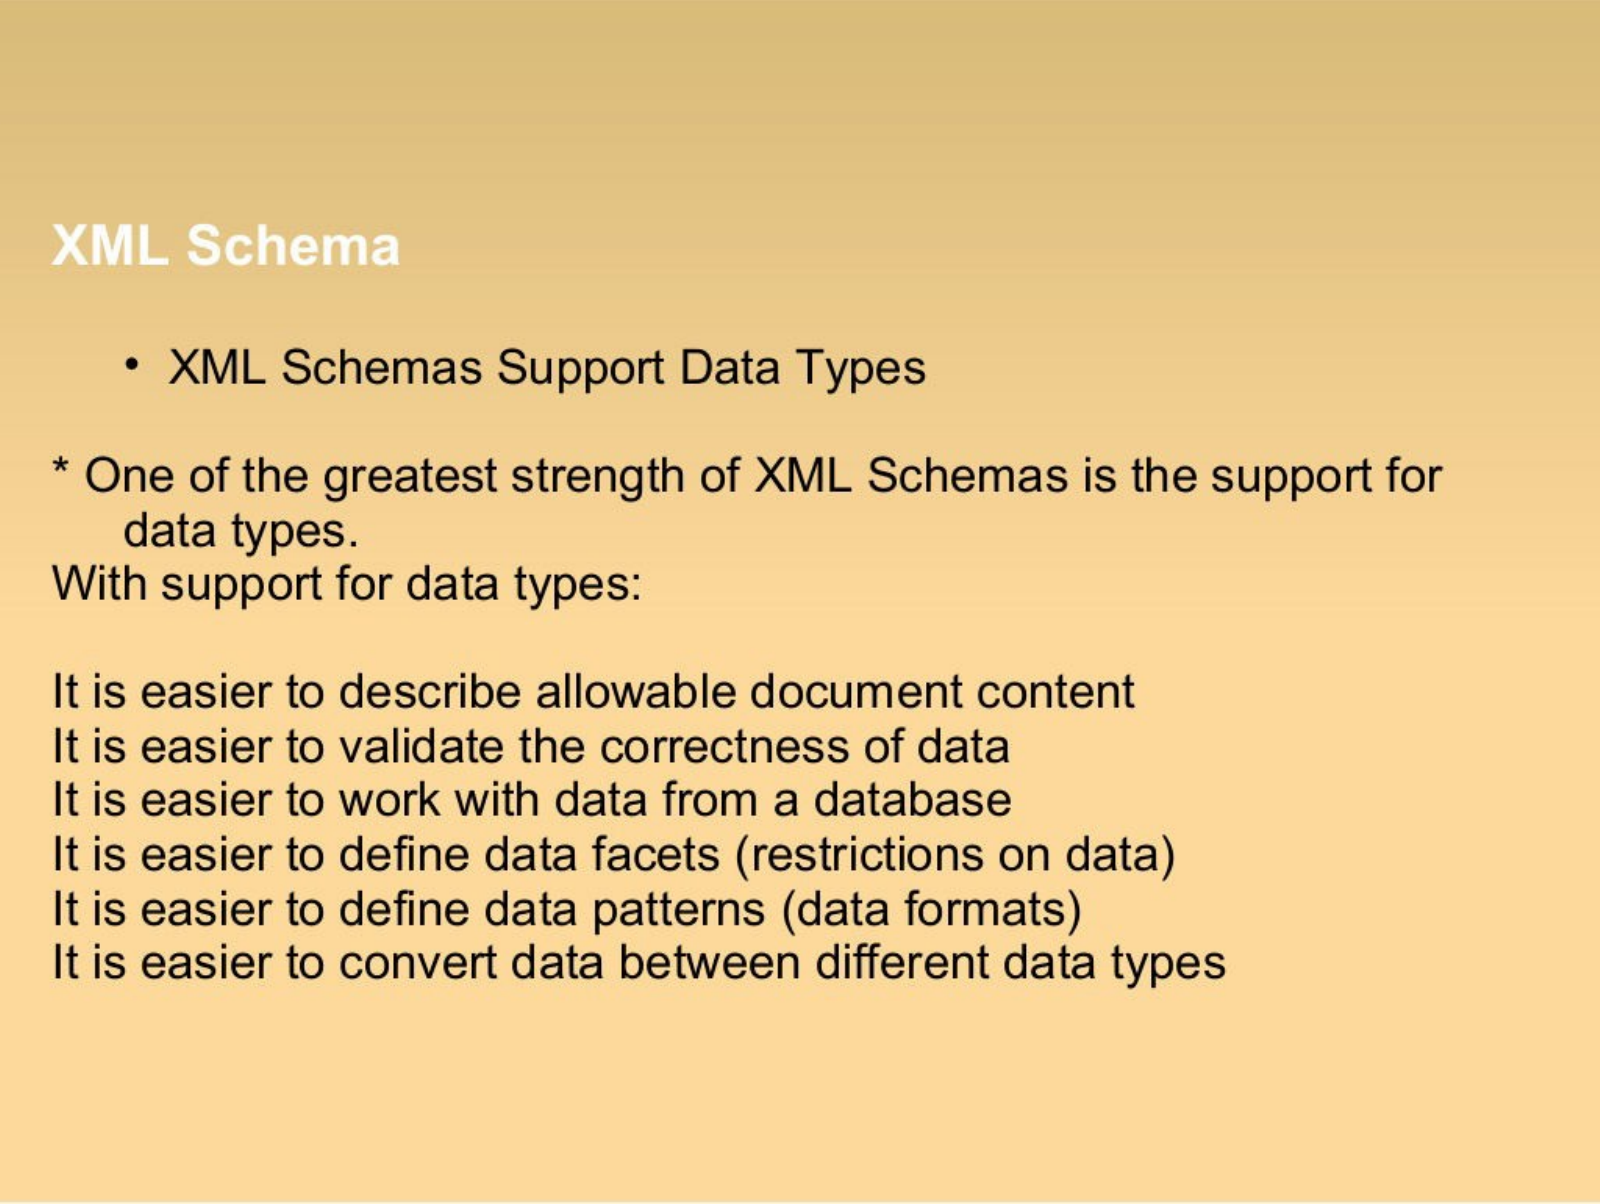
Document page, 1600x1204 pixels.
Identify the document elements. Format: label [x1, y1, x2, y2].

text_box [0, 0, 1600, 1204]
